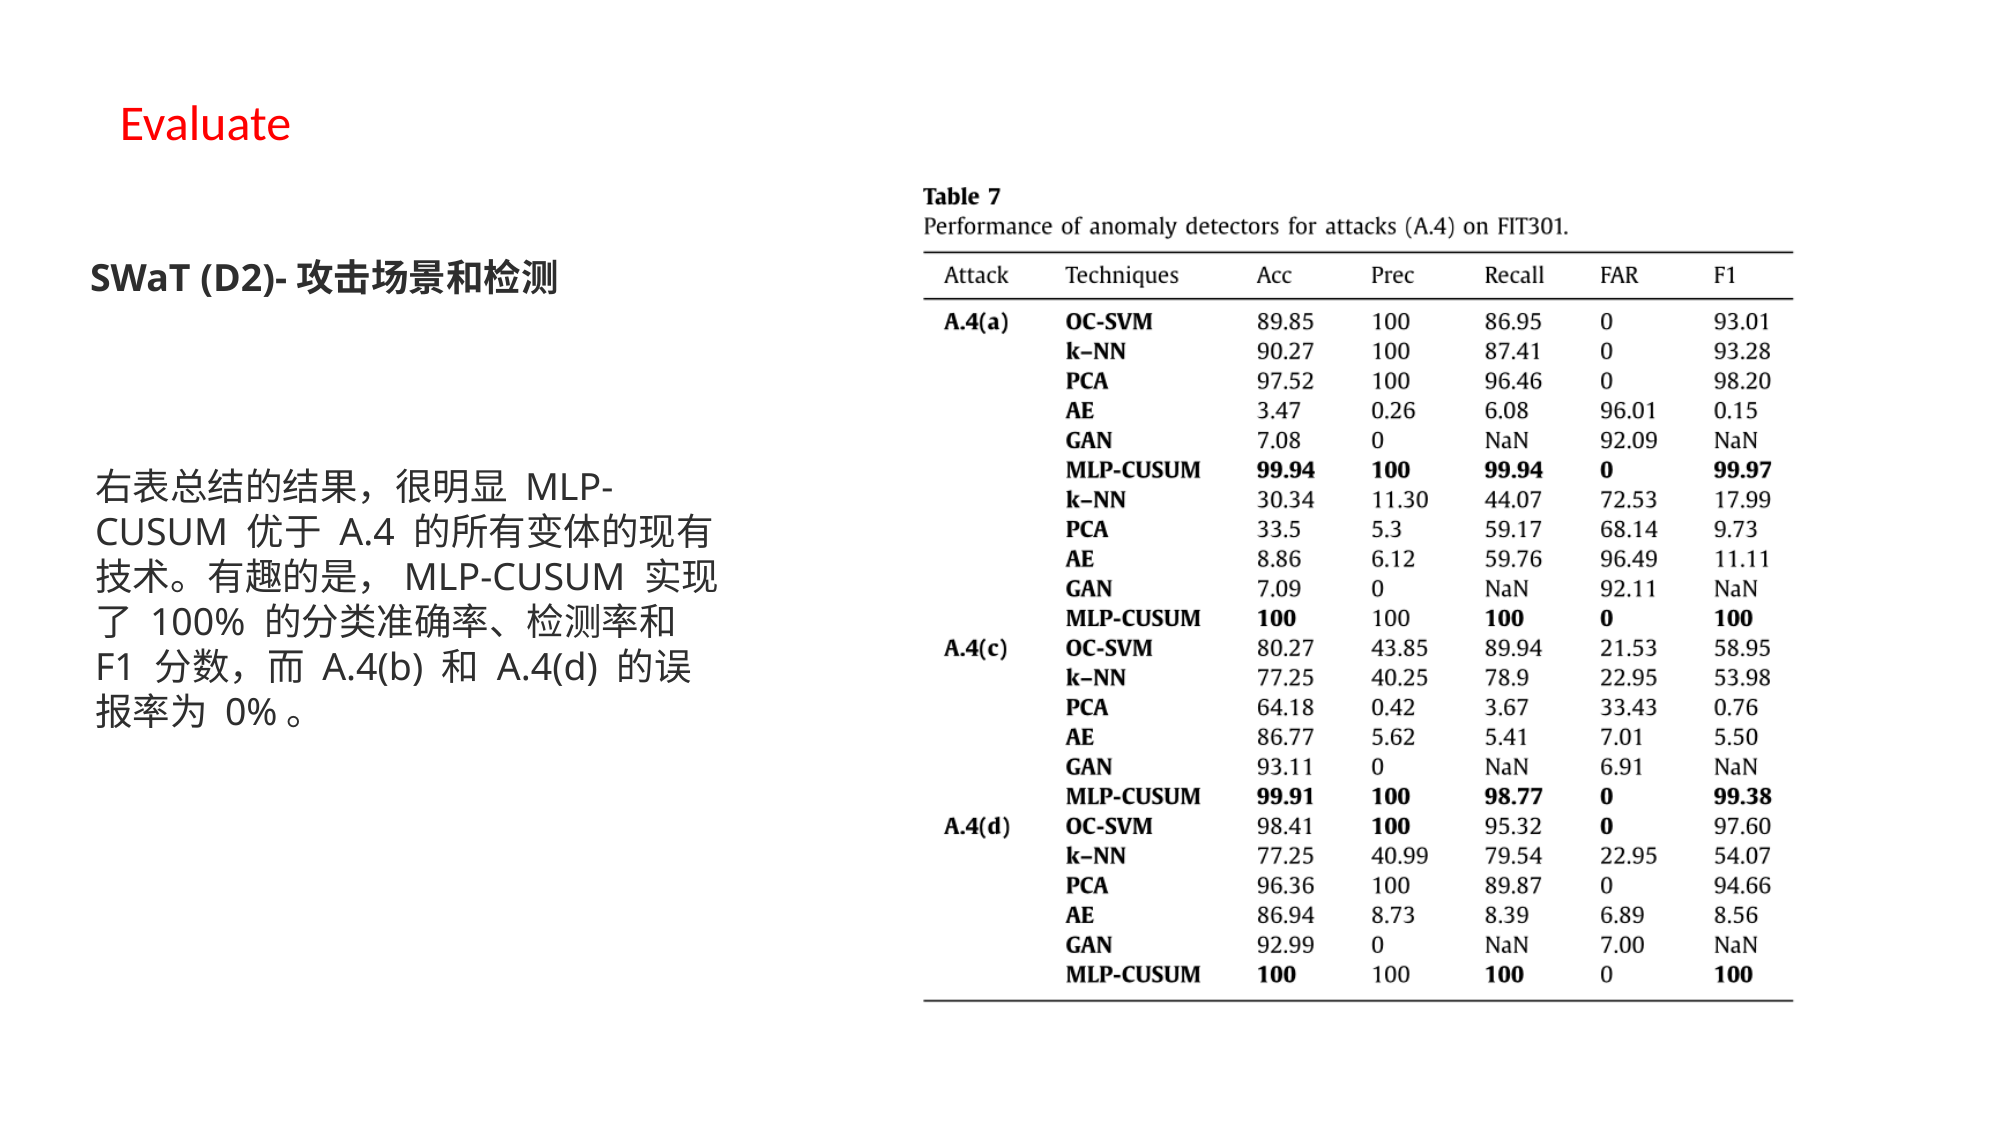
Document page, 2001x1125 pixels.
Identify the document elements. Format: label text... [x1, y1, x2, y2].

text_box 右表总结的结果，很明显 MLP-CUSUM 优于 A.4 的所有变体的现有技术。有趣的是，MLP-CUSUM 实现了 100% 的分类准确率、检测率和 F1 分数，而 A.4(b) 和 A.4(d) 的误报率为 0%。 [80, 455, 743, 741]
text_box SWaT (D2)-攻击场景和检测 [55, 246, 574, 307]
picture [877, 171, 1845, 1027]
text_box Evaluate [105, 82, 307, 158]
